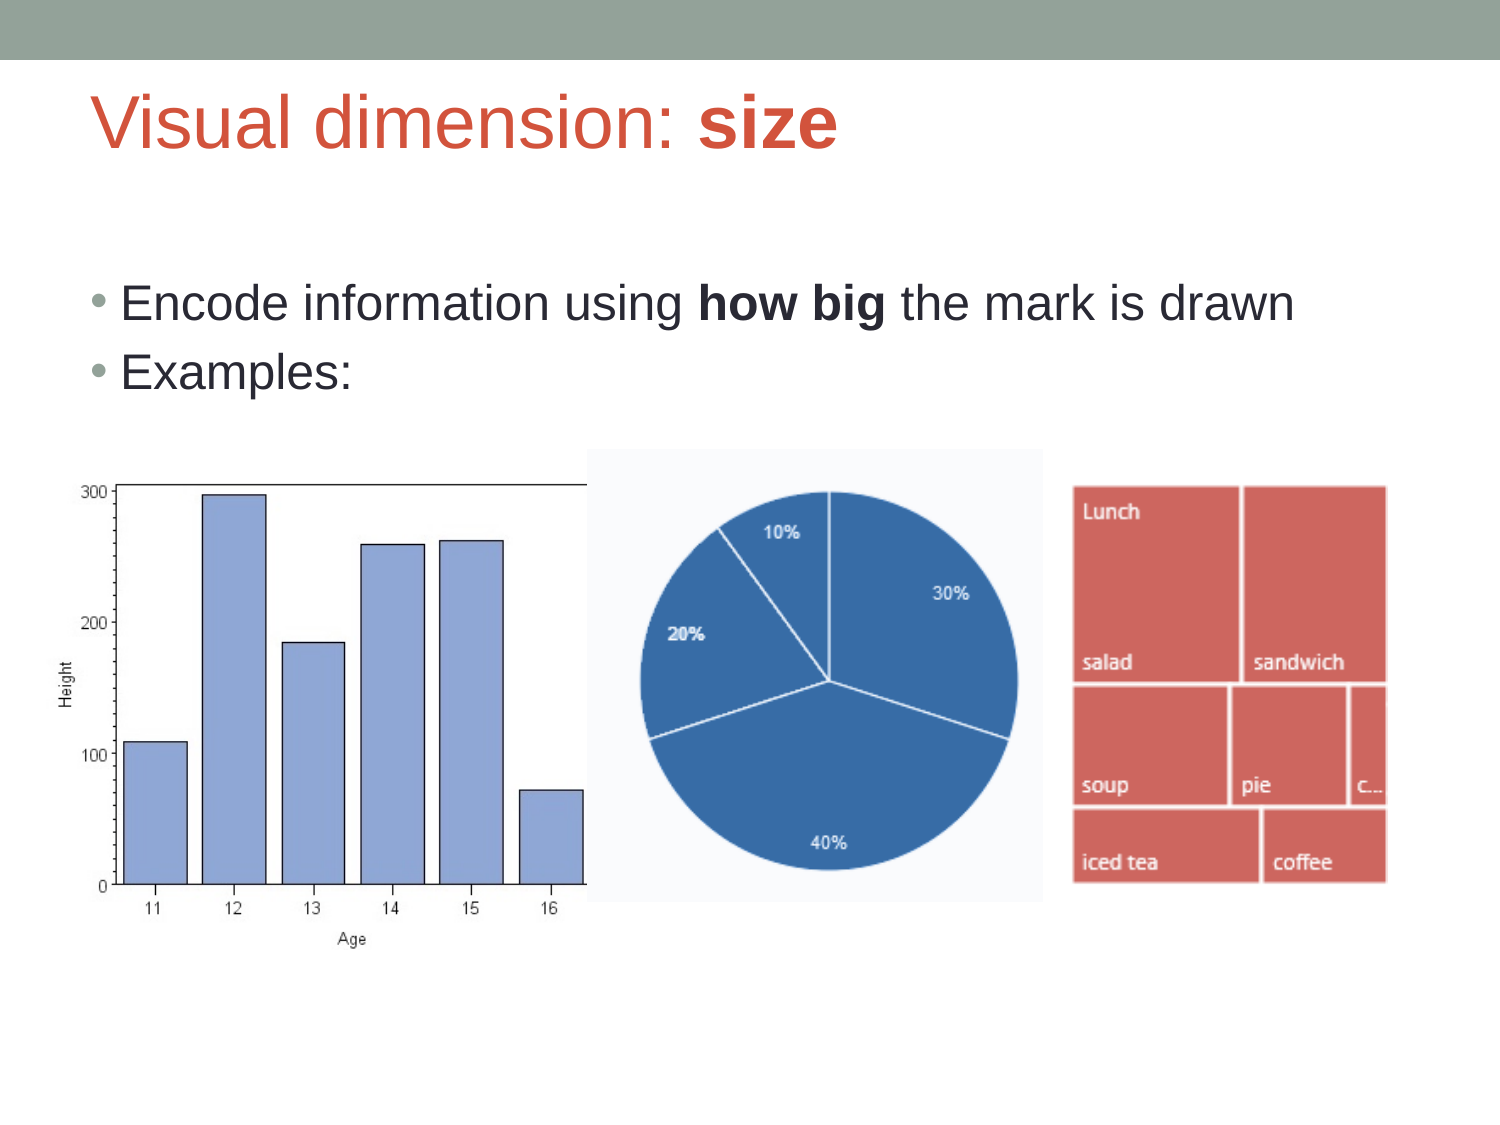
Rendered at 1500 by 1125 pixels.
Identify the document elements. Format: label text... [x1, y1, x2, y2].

picture [37, 449, 1044, 950]
title Visual dimension: size [75, 37, 1425, 200]
picture [1060, 474, 1388, 895]
list Encode information using how big the mark is drawn Examples: [75, 262, 1425, 1063]
